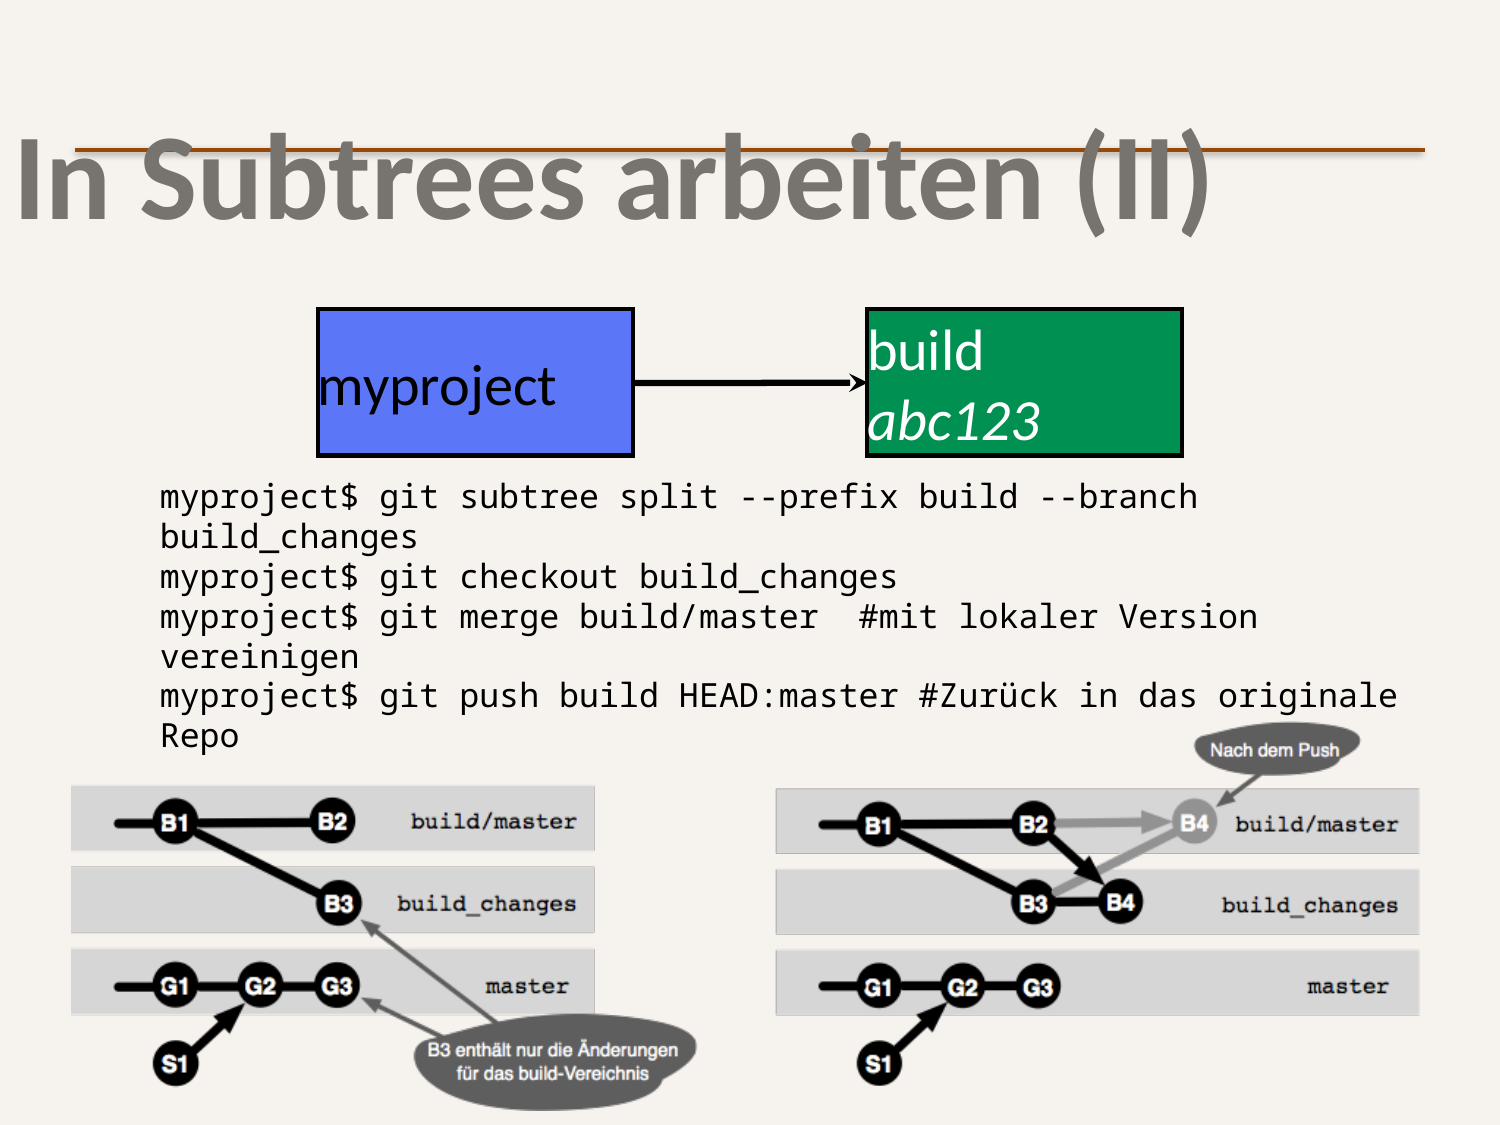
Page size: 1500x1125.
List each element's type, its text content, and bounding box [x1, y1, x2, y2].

text_box myproject$ git subtree split --prefix build --branch build_changes myproject$ git checkout build_changes myproject$ git merge build/master #mit lokaler Version vereinigen myproject$ git push build HEAD:master #Zurück in das originale Repo [78, 429, 1420, 720]
title In Subtrees arbeiten (II) [13, 29, 1483, 311]
picture [71, 720, 1420, 1111]
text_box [317, 308, 1183, 456]
